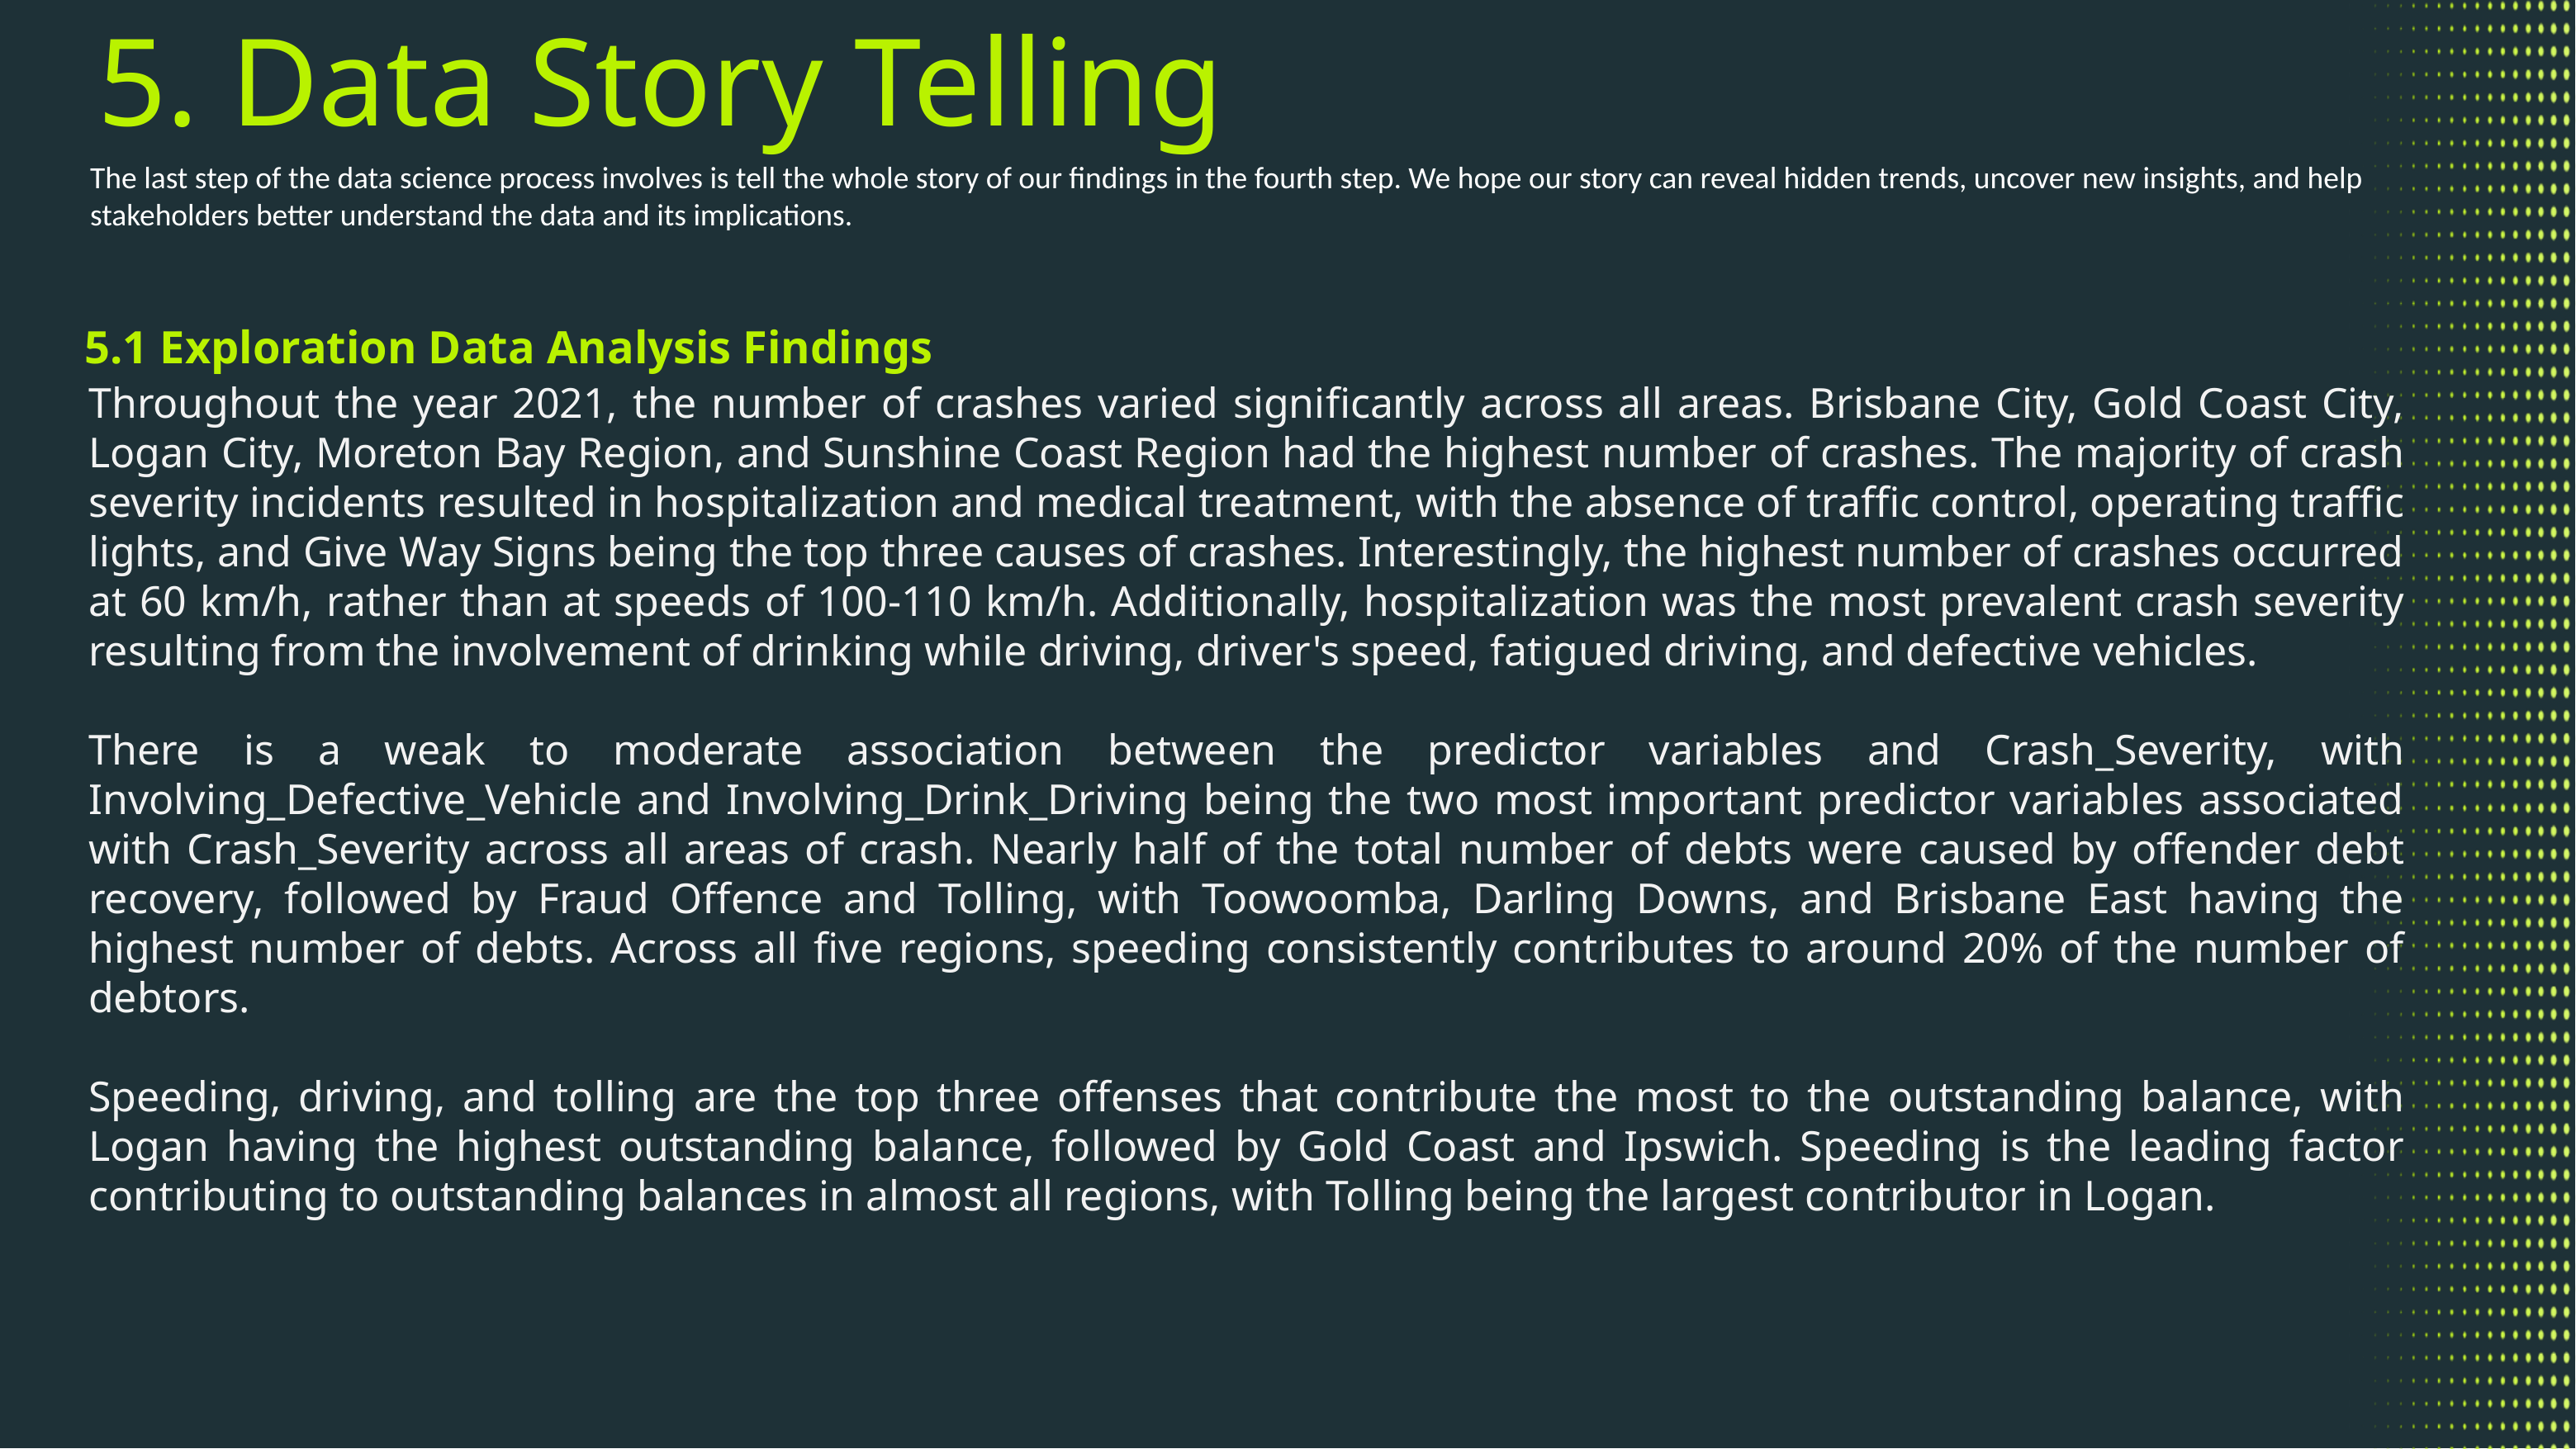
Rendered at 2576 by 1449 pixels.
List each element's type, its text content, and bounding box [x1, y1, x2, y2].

picture [766, 0, 2576, 1449]
text_box 5.1 Exploration Data Analysis Findings [84, 314, 943, 371]
text_box Throughout the year 2021, the number of crashes varied significantly across all areas. Brisbane City, Gold Coast City, Logan City, Moreton Bay Region, and Sunshine Coast Region had the highest number of crashes. The majority of crash severity incidents resulted in hospitalization and medical treatment, with the absence of traffic control, operating traffic lights, and Give Way Signs being the top three causes of crashes. Interestingly, the highest number of crashes occurred at 60 km/h, rather than at speeds of 100-110 km/h. Additionally, hospitalization was the most prevalent crash severity resulting from the involvement of drinking while driving, driver's speed, fatigued driving, and defective vehicles. There is a weak to moderate association between the predictor variables and Crash_Severity, with Involving_Defective_Vehicle and Involving_Drink_Driving being the two most important predictor variables associated with Crash_Severity across all areas of crash. Nearly half of the total number of debts were caused by offender debt recovery, followed by Fraud Offence and Tolling, with Toowoomba, Darling Downs, and Brisbane East having the highest number of debts. Across all five regions, speeding consistently contributes to around 20% of the number of debtors. Speeding, driving, and tolling are the top three offenses that contribute the most to the outstanding balance, with Logan having the highest outstanding balance, followed by Gold Coast and Ipswich. Speeding is the leading factor contributing to outstanding balances in almost all regions, with Tolling being the largest contributor in Logan. [76, 371, 2418, 605]
text_box The last step of the data science process involves is tell the whole story of our findings in the fourth step. We hope our story can reveal hidden trends, uncover new insights, and help stakeholders better understand the data and its implications. [78, 151, 2430, 239]
text_box 5. Data Story Telling [97, 5, 2147, 151]
